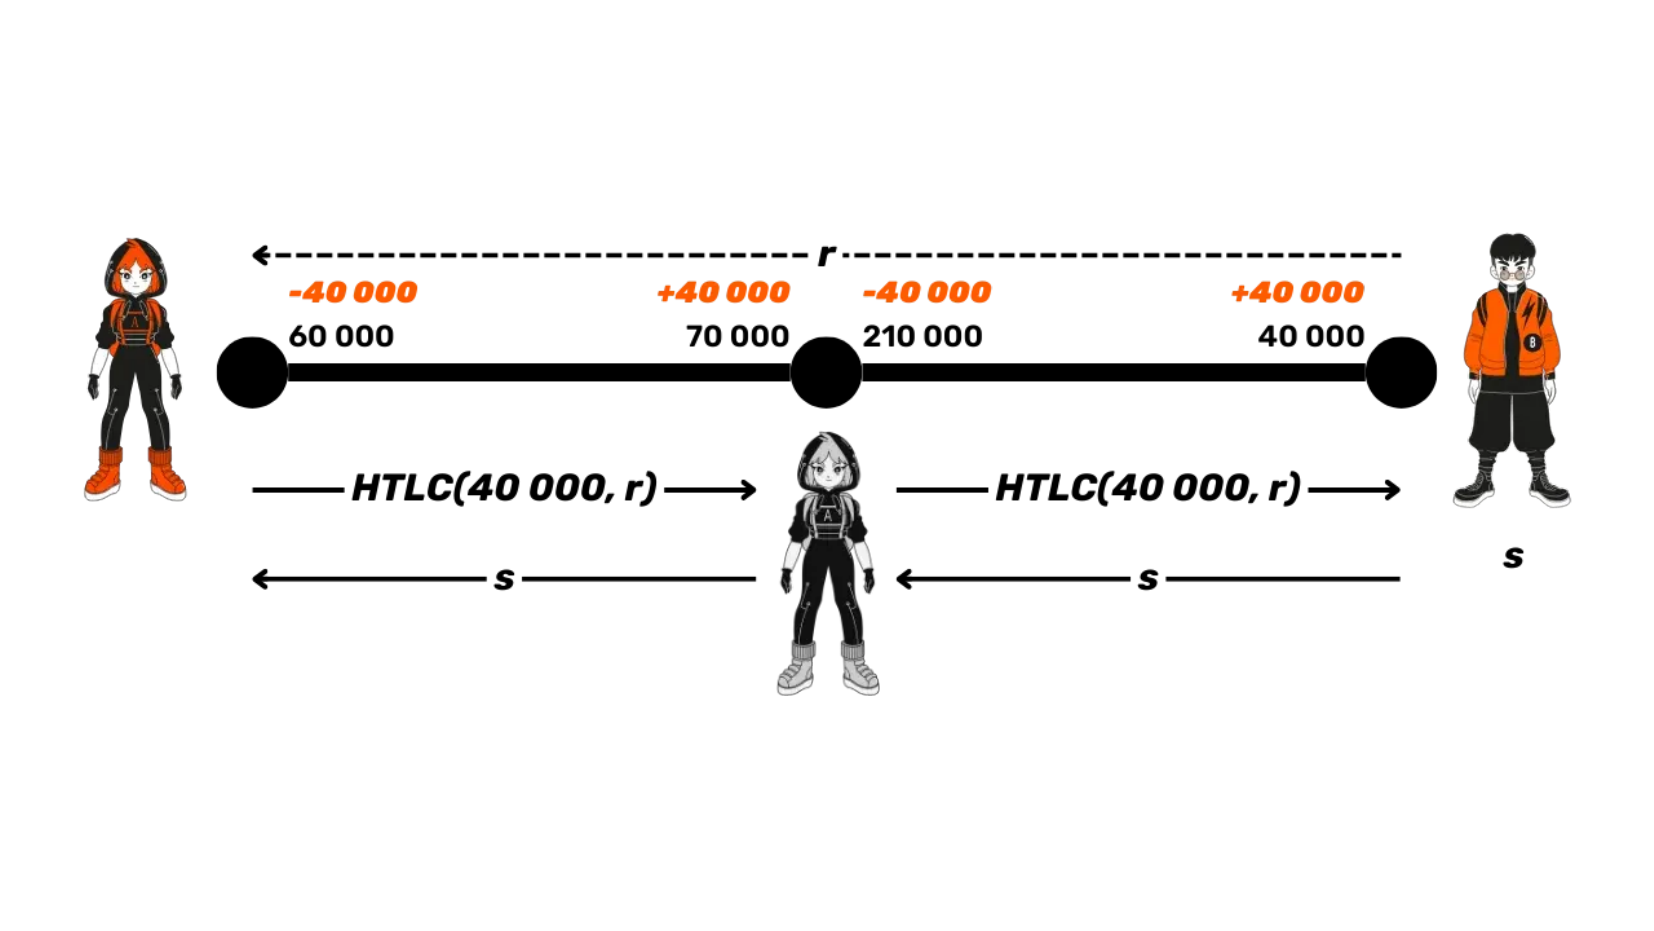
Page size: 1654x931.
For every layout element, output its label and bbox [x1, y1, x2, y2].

picture [0, 194, 1654, 736]
